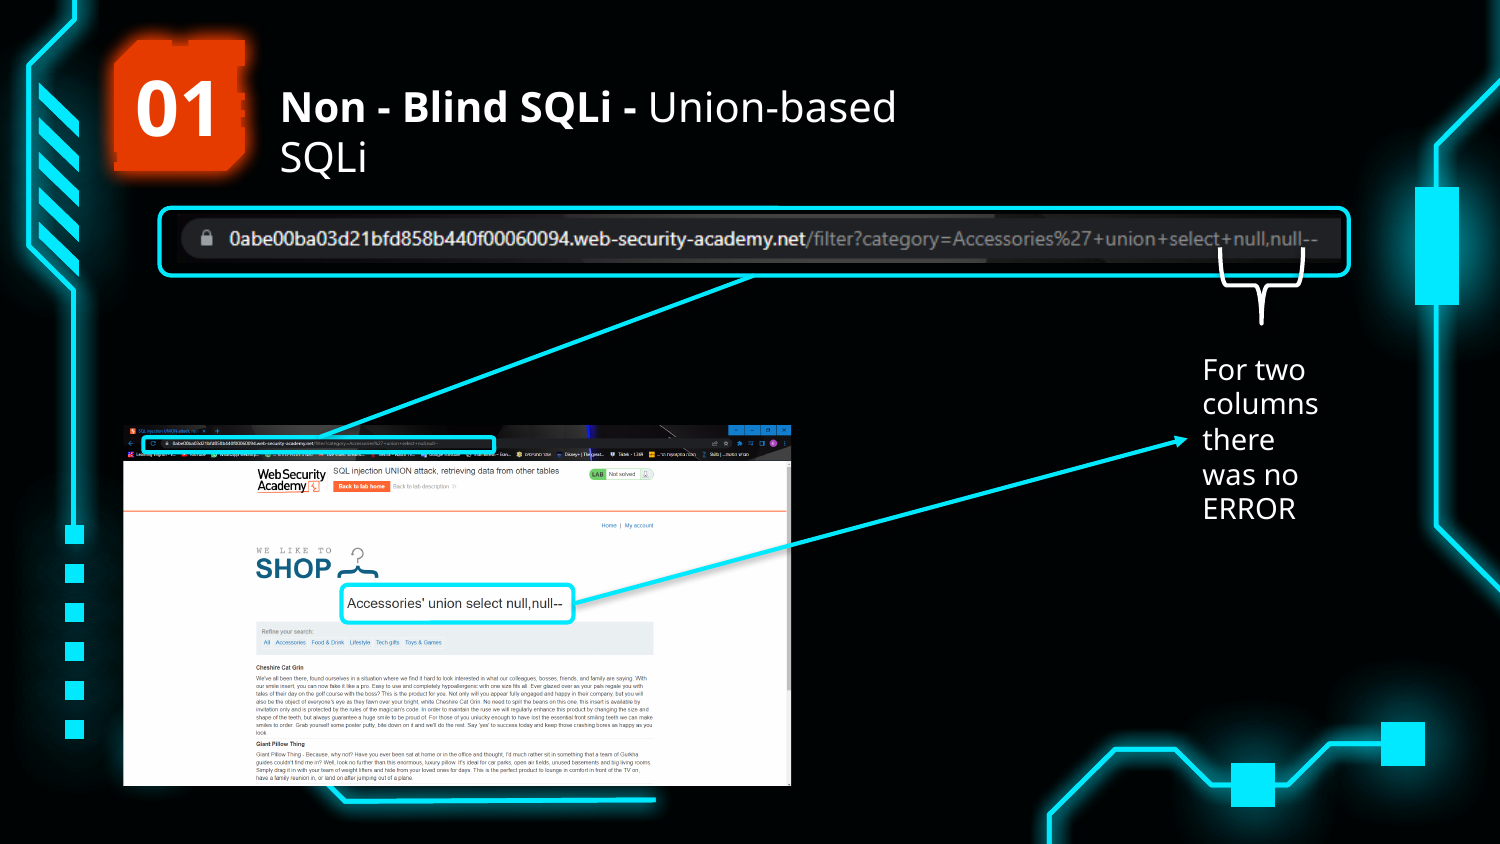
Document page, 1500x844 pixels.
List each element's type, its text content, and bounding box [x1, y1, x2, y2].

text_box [113, 39, 245, 171]
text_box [573, 421, 1188, 604]
text_box For two columns there was no ERROR [1187, 343, 1349, 534]
text_box [1219, 273, 1304, 326]
picture [123, 425, 792, 786]
picture [176, 214, 1342, 264]
text_box [157, 205, 1351, 278]
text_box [318, 275, 755, 438]
text_box Non - Blind SQLi - Union-based SQLi [264, 80, 1002, 130]
